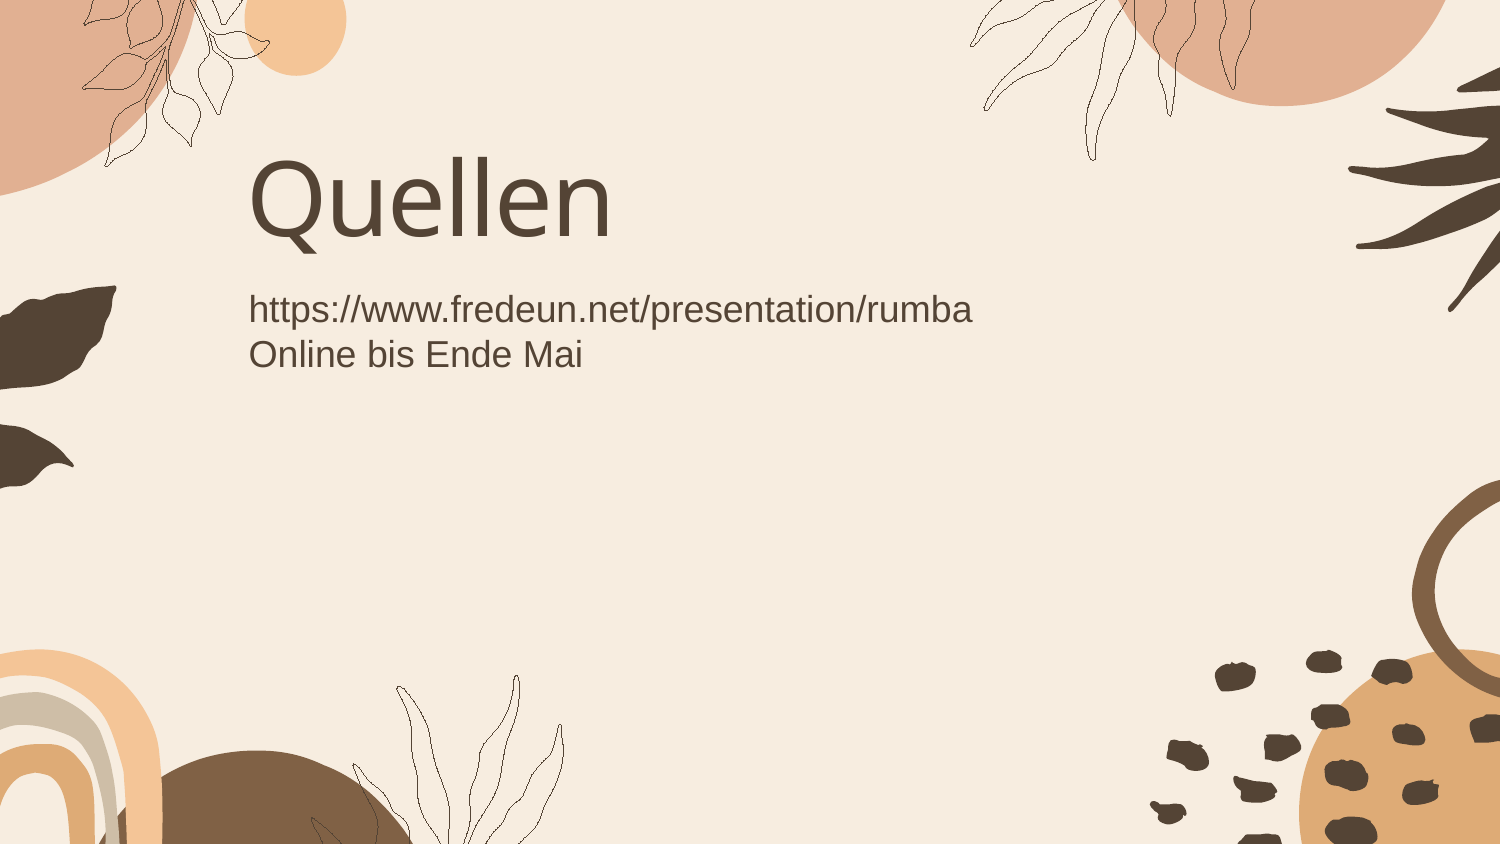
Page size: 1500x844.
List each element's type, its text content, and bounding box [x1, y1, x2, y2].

text_box [463, 675, 520, 844]
text_box [1219, 0, 1255, 90]
text_box [1085, 0, 1136, 161]
text_box [311, 817, 342, 844]
text_box [352, 763, 410, 844]
text_box [485, 724, 564, 844]
text_box [1153, 0, 1196, 117]
text_box Quellen [0, 62, 953, 272]
text_box [983, 0, 1105, 111]
text_box [970, 0, 1054, 47]
text_box [83, 0, 129, 26]
text_box [110, 0, 185, 62]
text_box [396, 686, 450, 844]
text_box https://www.fredeun.net/presentation/rumba Online bis Ende Mai [241, 277, 1082, 383]
text_box [190, 0, 270, 62]
